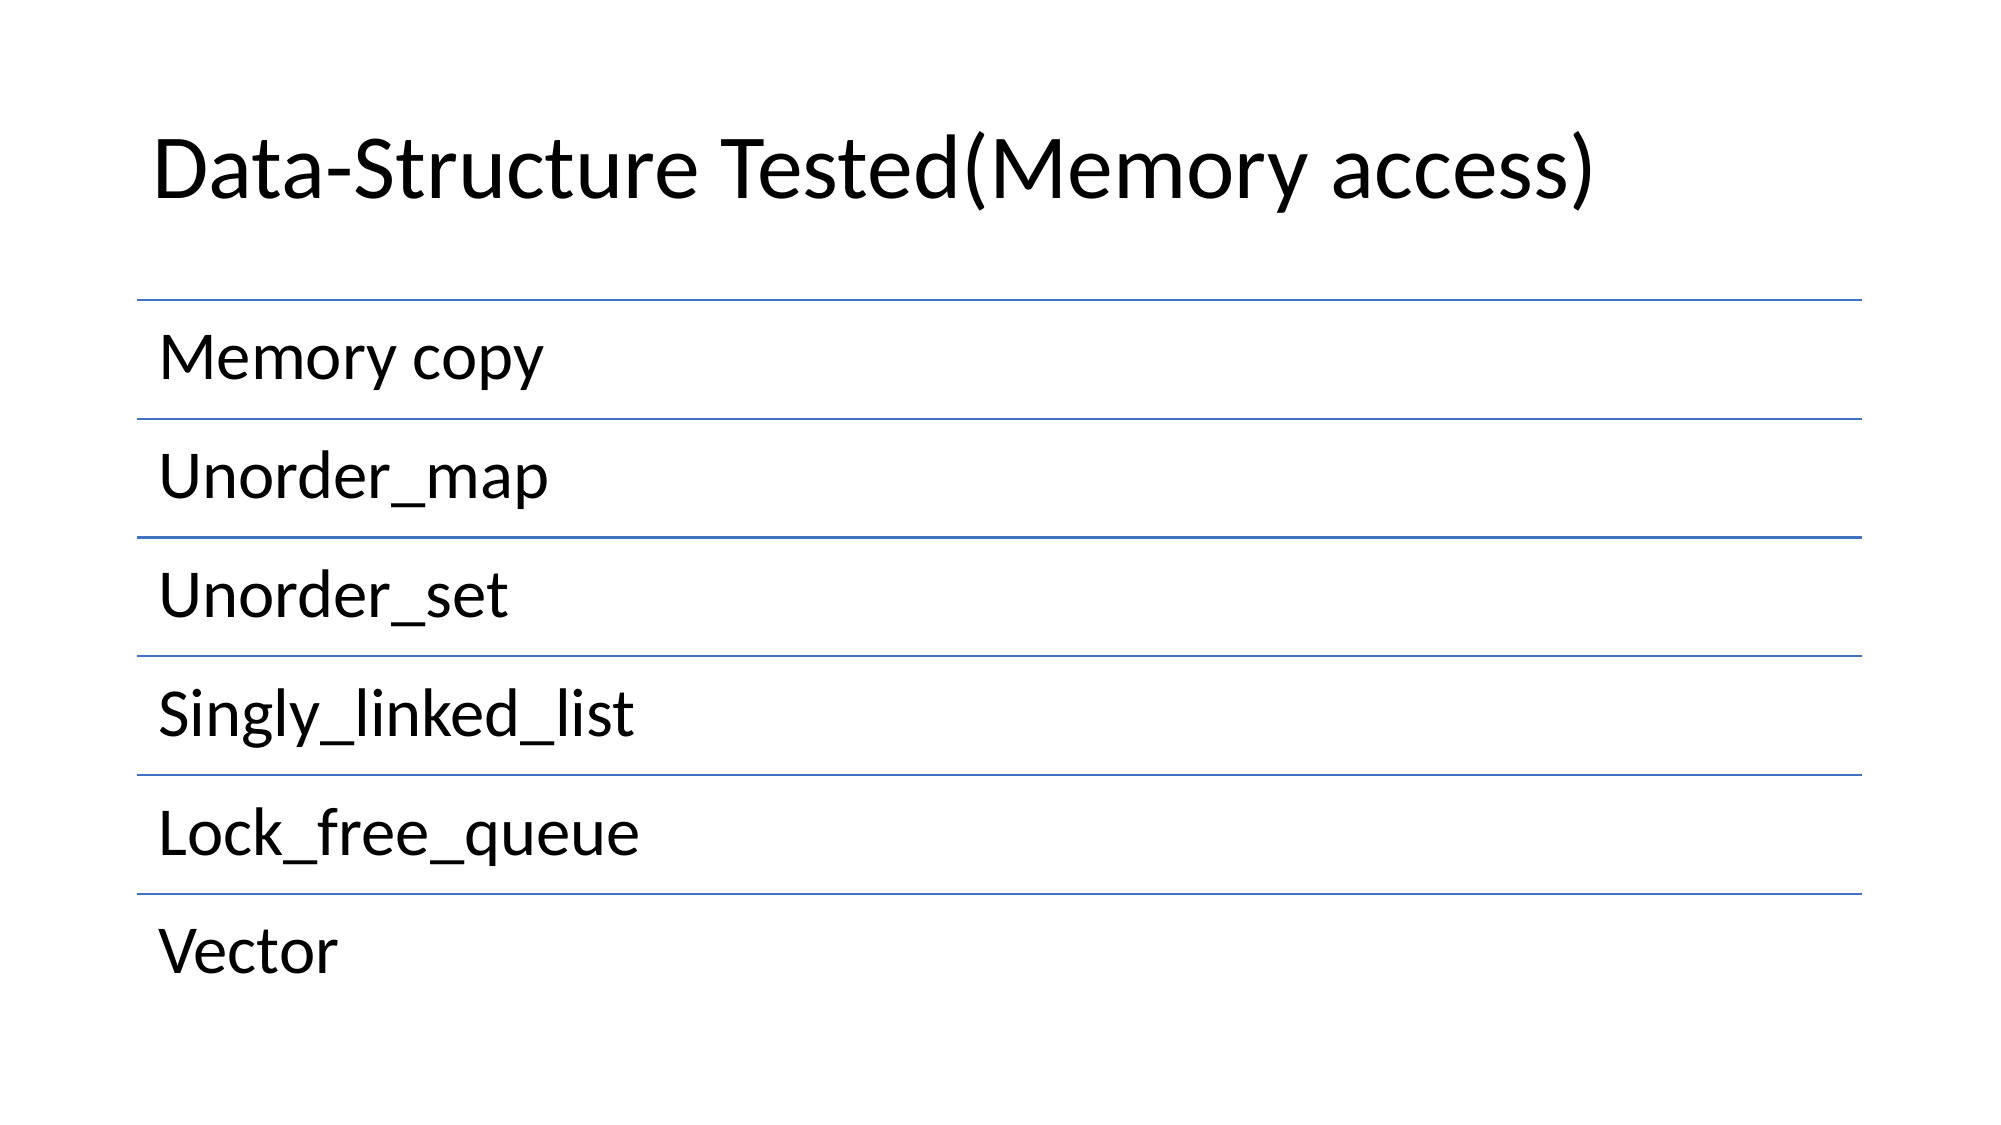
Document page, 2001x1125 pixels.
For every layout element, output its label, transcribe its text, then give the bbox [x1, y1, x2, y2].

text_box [137, 299, 1863, 1014]
title Data-Structure Tested(Memory access) [137, 59, 1863, 278]
